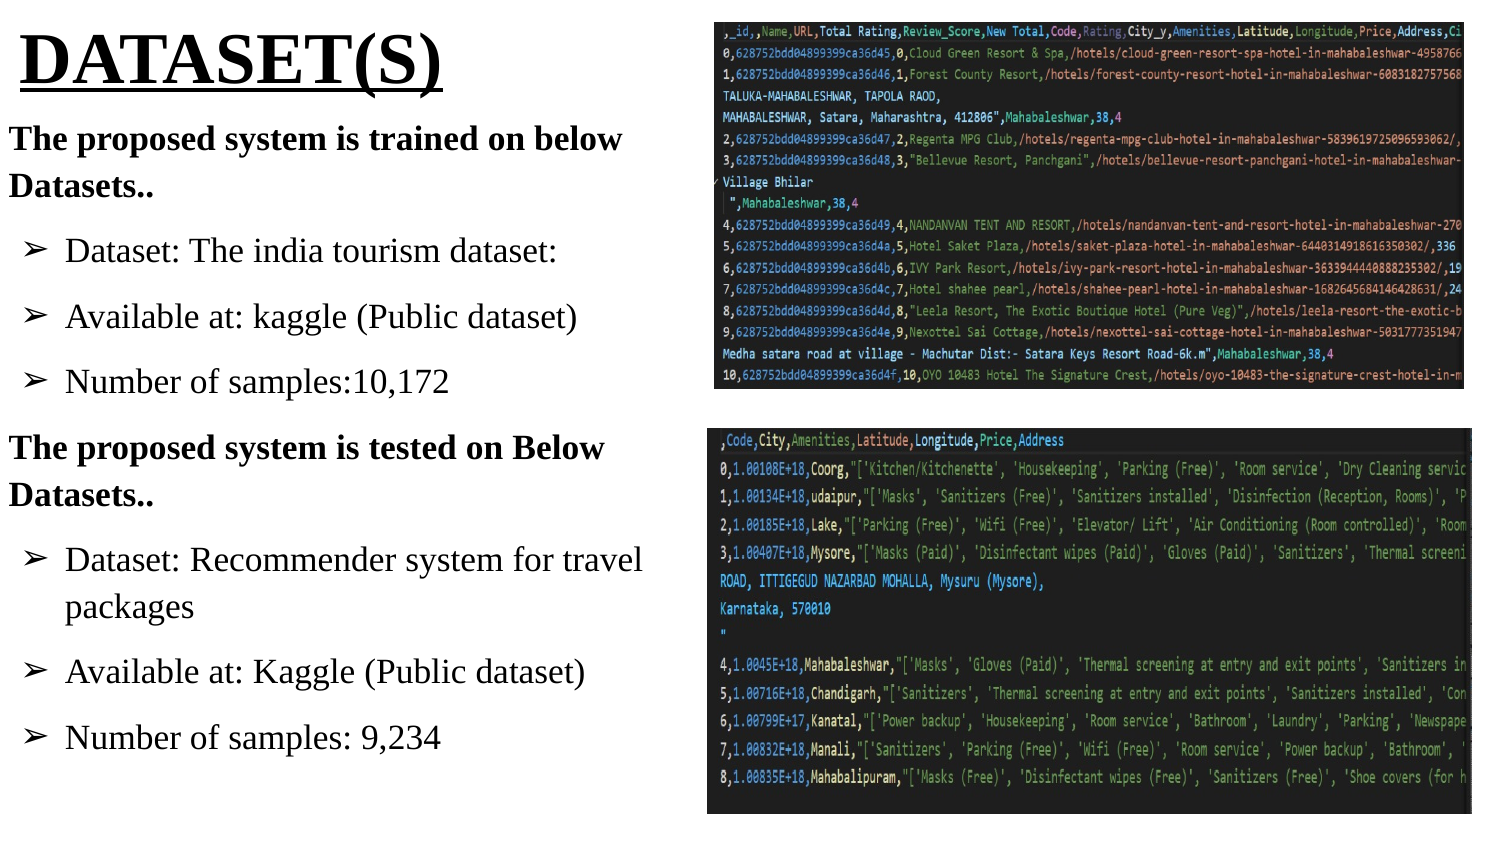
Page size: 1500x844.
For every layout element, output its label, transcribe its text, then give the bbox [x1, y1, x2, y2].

picture [707, 428, 1472, 814]
title DATASET(S) [8, 11, 1407, 106]
picture [714, 22, 1465, 389]
list The proposed system is trained on below Datasets.. Dataset: The india tourism dataset: Available at: kaggle (Public dataset) Number of samples:10,172 The proposed system is tested on Below Datasets.. Dataset: Recommender system for travel packages Available at: Kaggle (Public dataset) Number of samples: 9,234 [8, 105, 708, 750]
